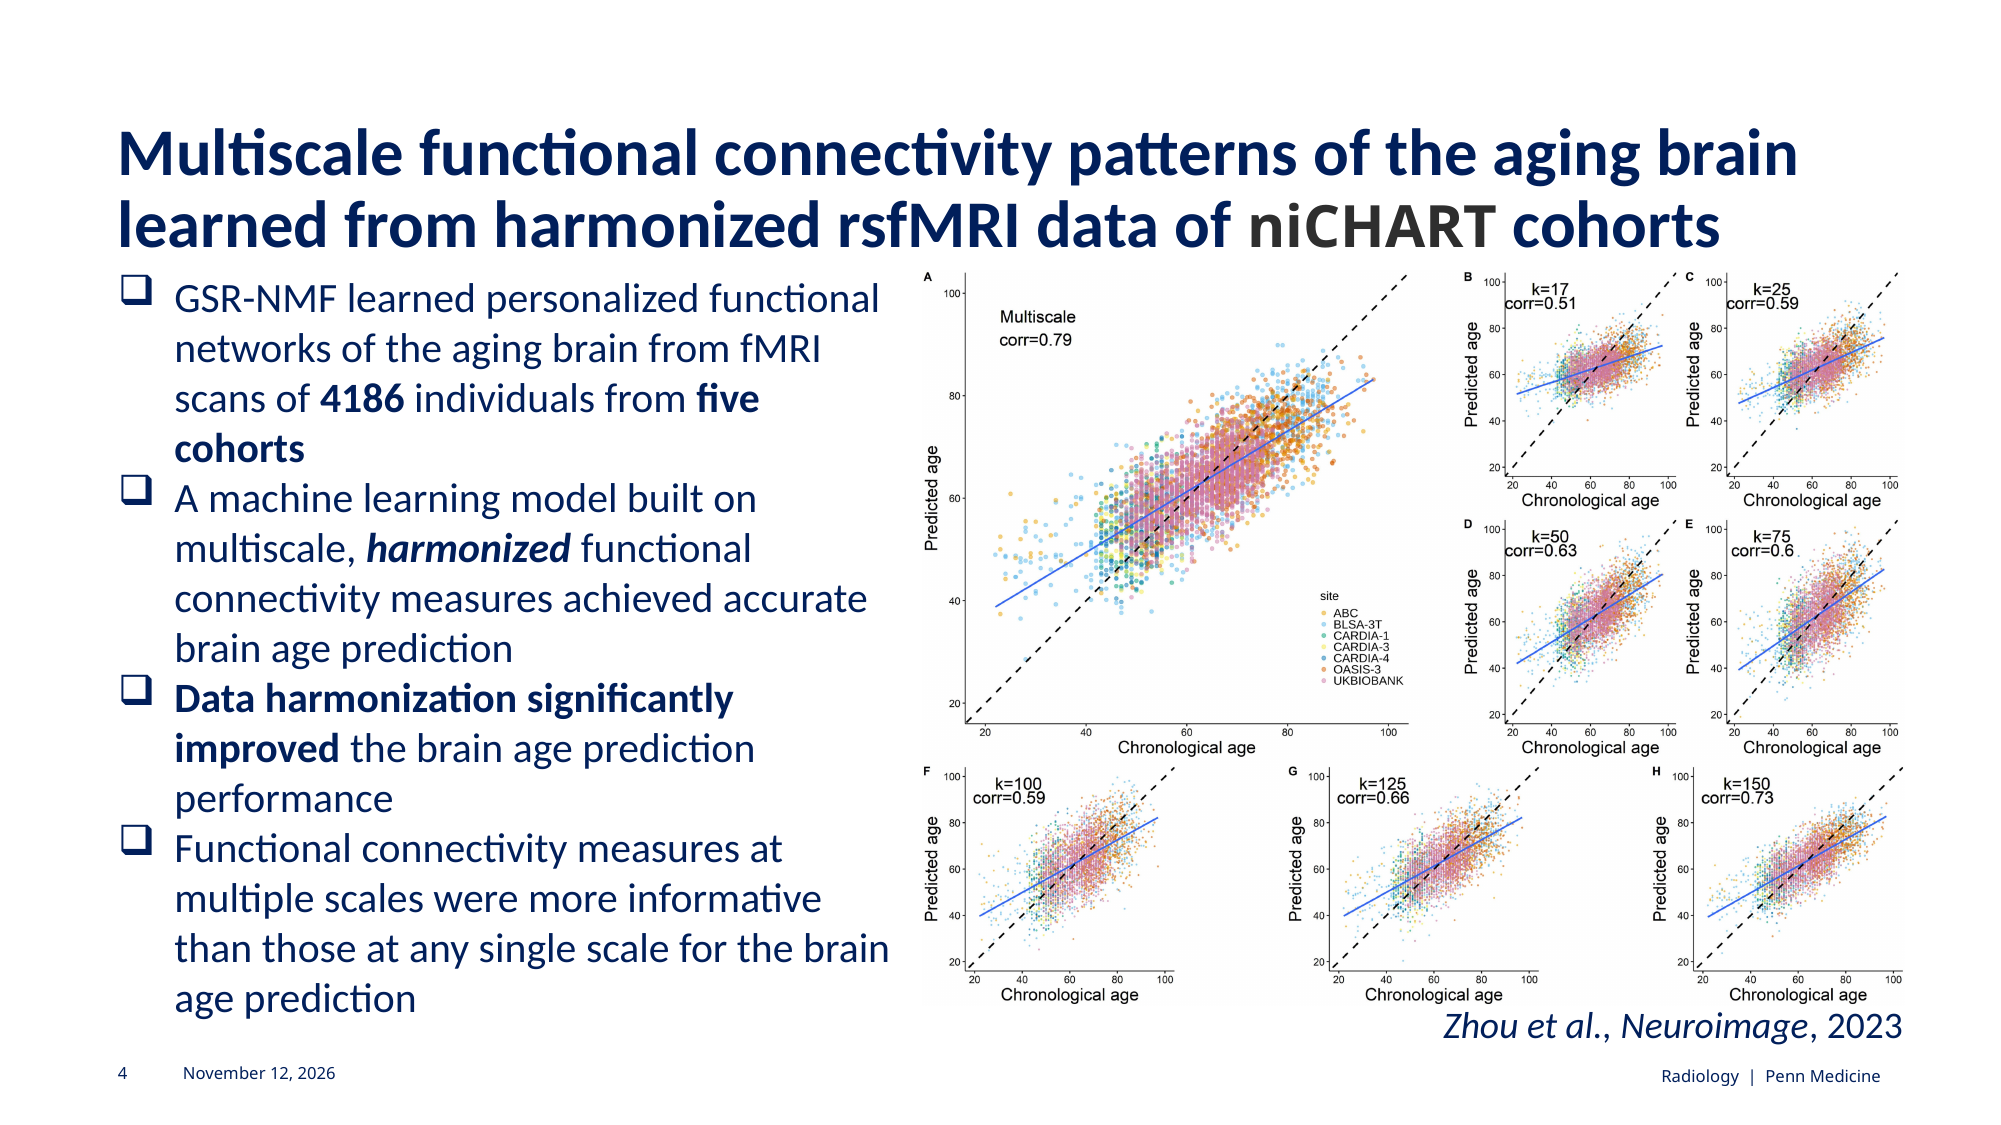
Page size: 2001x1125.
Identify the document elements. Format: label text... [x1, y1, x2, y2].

list GSR-NMF learned personalized functional networks of the aging brain from fMRI scans of 4186 individuals from five cohorts A machine learning model built on multiscale, harmonized functional connectivity measures achieved accurate brain age prediction Data harmonization significantly improved the brain age prediction performance Functional connectivity measures at multiple scales were more informative than those at any single scale for the brain age prediction [118, 270, 900, 1017]
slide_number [183, 1056, 633, 1086]
text_box Zhou et al., Neuroimage, 2023 [1428, 993, 1973, 1053]
title Multiscale functional connectivity patterns of the aging brain learned from harmonized rsfMRI data of niCHART cohorts [117, 118, 1882, 267]
picture [922, 270, 1905, 1006]
slide_number 4 [117, 1056, 183, 1086]
